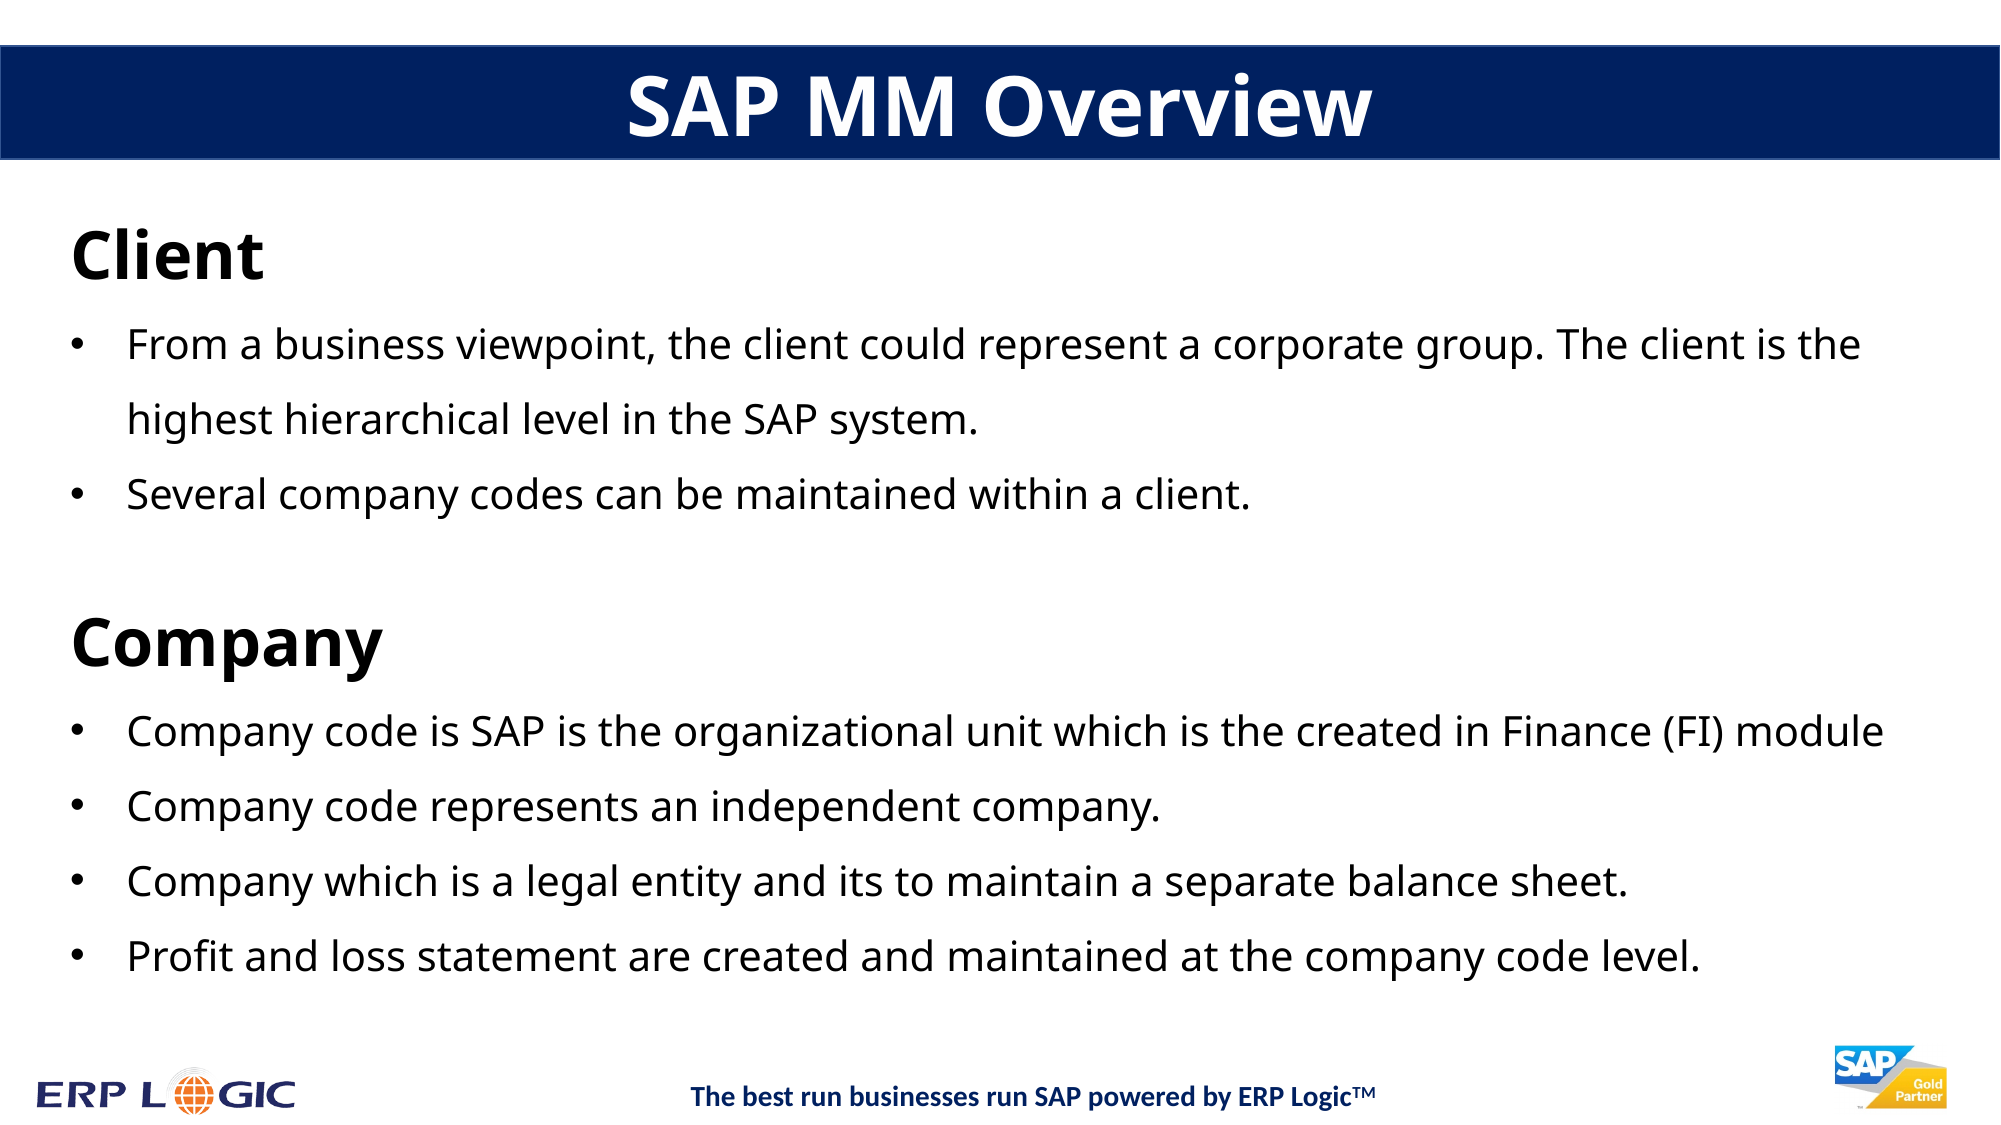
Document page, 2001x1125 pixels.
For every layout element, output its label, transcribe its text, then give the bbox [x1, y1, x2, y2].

picture [36, 1067, 295, 1115]
text_box Company Company code is SAP is the organizational unit which is the created in Finance (FI) module Company code represents an independent company. Company which is a legal entity and its to maintain a separate balance sheet. Profit and loss statement are created and maintained at the company code level. [55, 592, 1945, 987]
text_box Client From a business viewpoint, the client could represent a corporate group. The client is the highest hierarchical level in the SAP system. Several company codes can be maintained within a client. [55, 205, 1945, 526]
picture [1834, 1043, 1947, 1115]
text_box SAP MM Overview [0, 45, 2000, 160]
